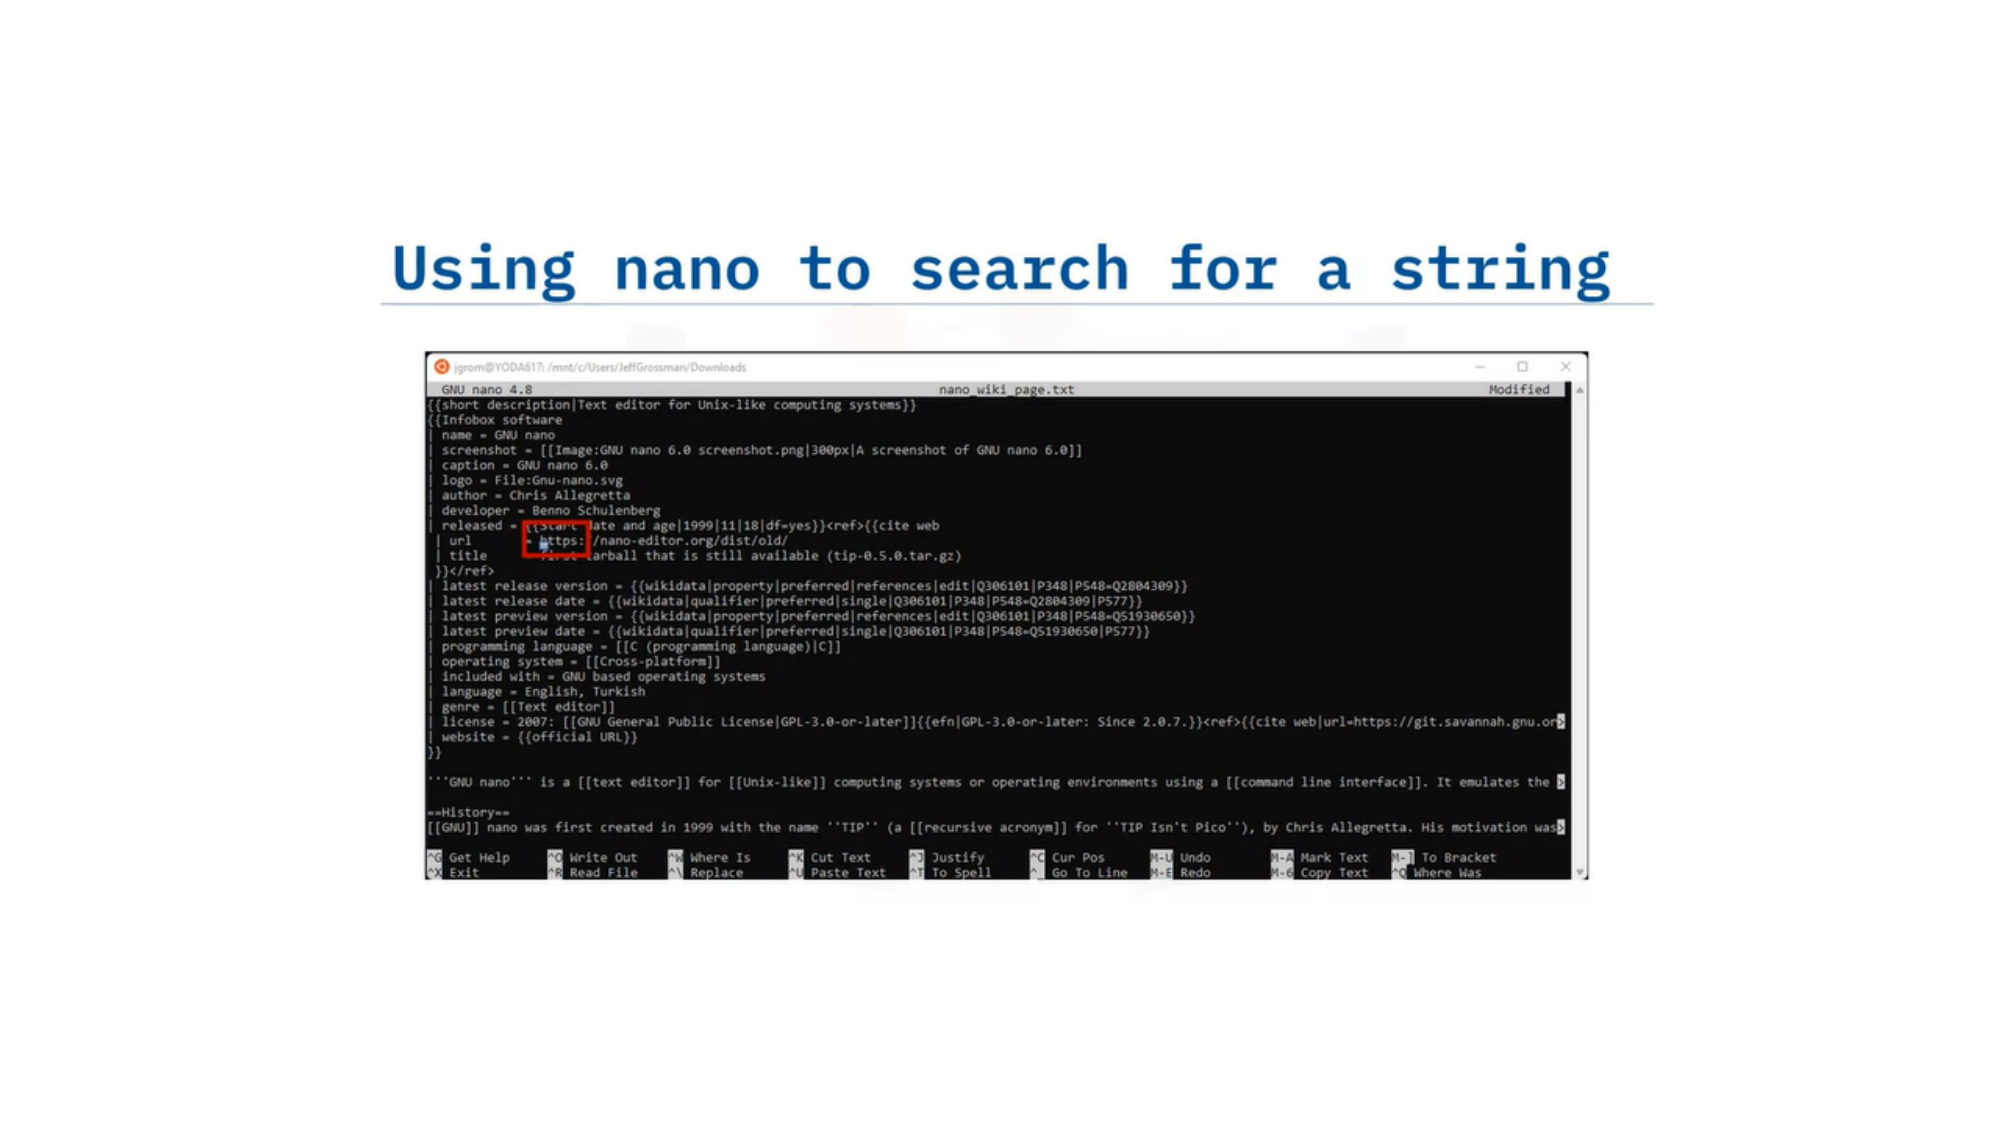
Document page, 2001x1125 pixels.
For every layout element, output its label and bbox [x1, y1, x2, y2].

picture [346, 217, 1654, 908]
